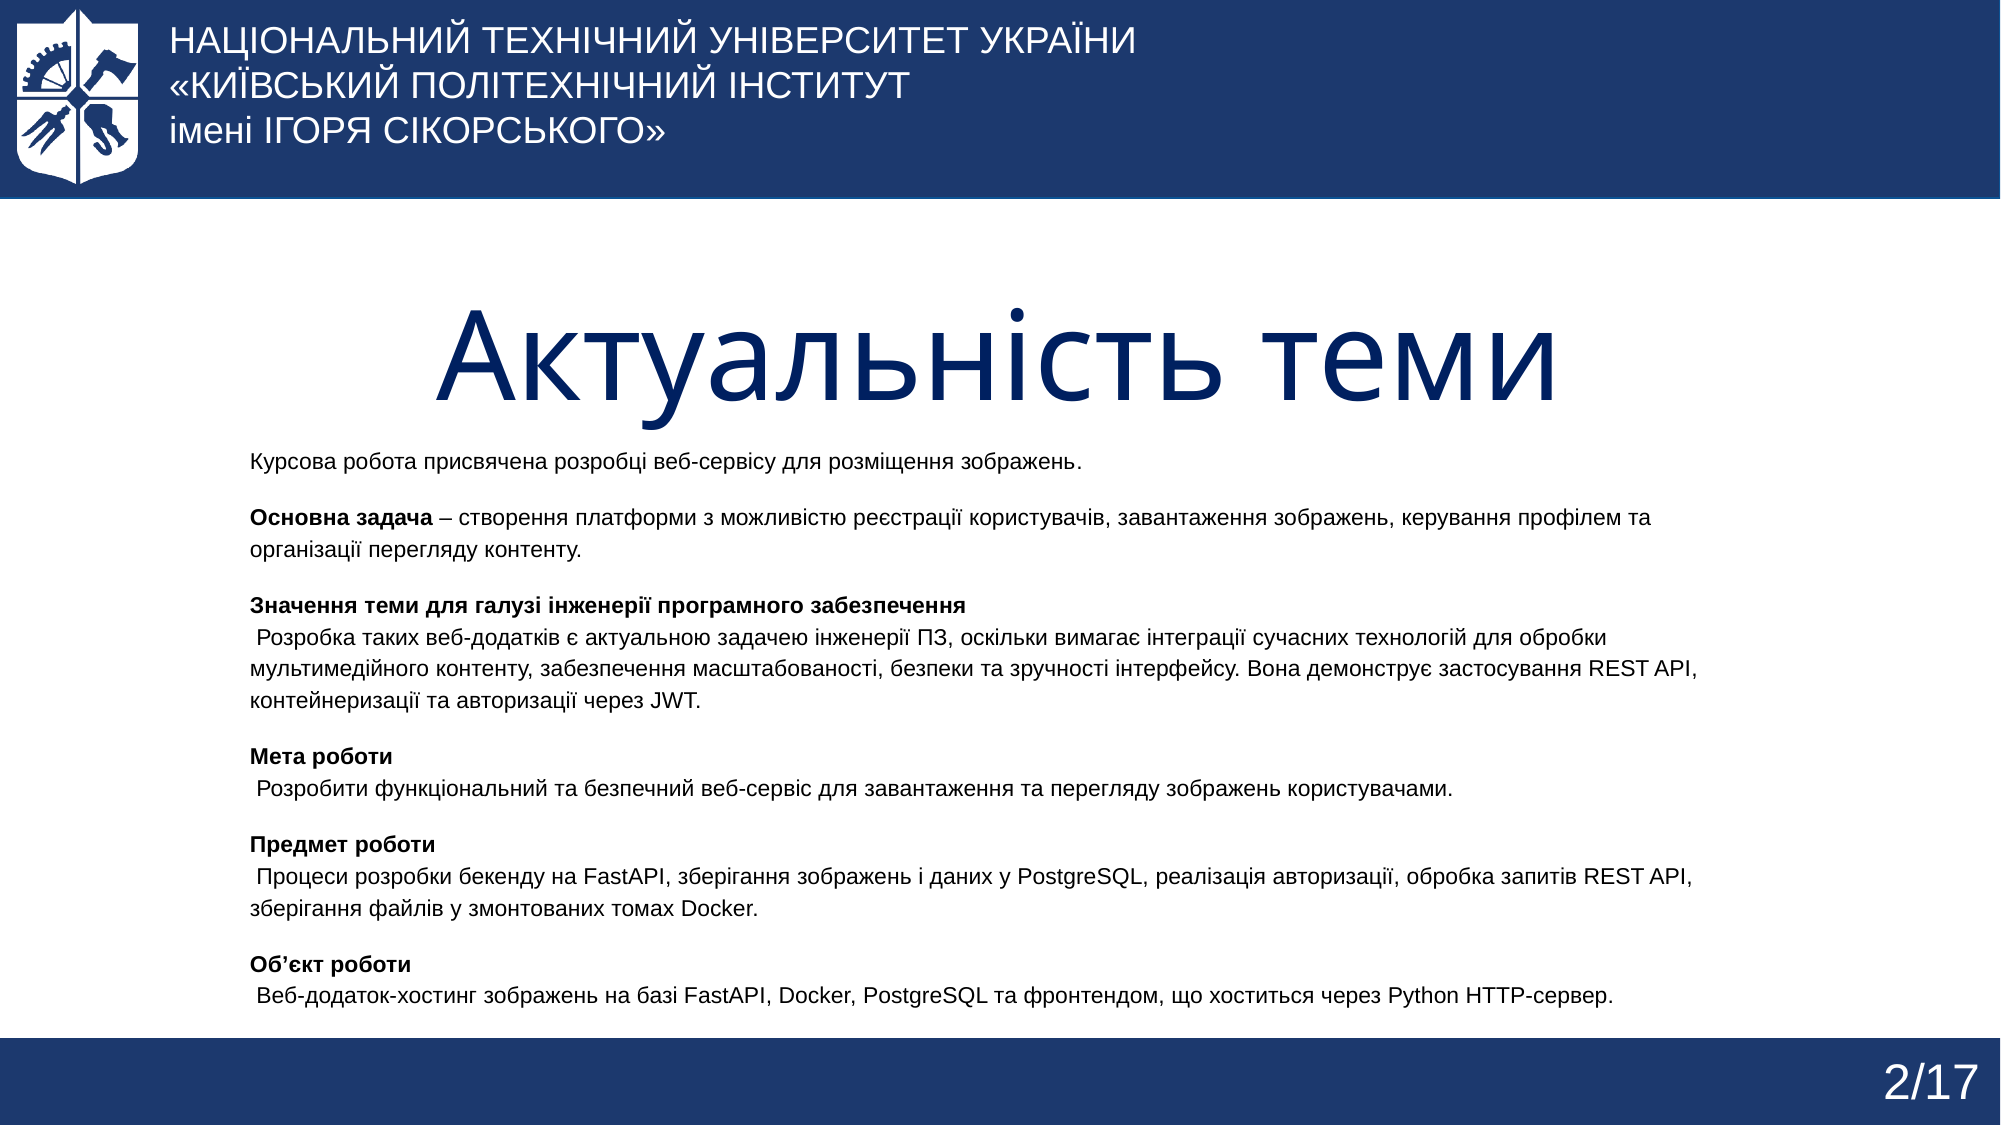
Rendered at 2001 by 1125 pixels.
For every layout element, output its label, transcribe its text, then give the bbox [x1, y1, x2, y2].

title Актуальність теми [249, 275, 1750, 442]
subtitle Курсова робота присвячена розробці веб-сервісу для розміщення зображень. Основна задача – створення платформи з можливістю реєстрації користувачів, завантаження зображень, керування профілем та організації перегляду контенту. Значення теми для галузі інженерії програмного забезпечення Розробка таких веб-додатків є актуальною задачею інженерії ПЗ, оскільки вимагає інтеграції сучасних технологій для обробки мультимедійного контенту, забезпечення масштабованості, безпеки та зручності інтерфейсу. Вона демонструє застосування REST API, контейнеризації та авторизації через JWT. Мета роботи Розробити функціональний та безпечний веб-сервіс для завантаження та перегляду зображень користувачами. Предмет роботи Процеси розробки бекенду на FastAPI, зберігання зображень і даних у PostgreSQL, реалізація авторизації, обробка запитів REST API, зберігання файлів у змонтованих томах Docker. Об’єкт роботи Веб-додаток-хостинг зображень на базі FastAPI, Docker, PostgreSQL та фронтендом, що хоститься через Python HTTP-сервер. [249, 442, 1750, 1095]
picture [17, 9, 138, 184]
text_box НАЦІОНАЛЬНИЙ ТЕХНІЧНИЙ УНІВЕРСИТЕТ УКРАЇНИ «КИЇВСЬКИЙ ПОЛІТЕХНІЧНИЙ ІНСТИТУТ імені ІГОРЯ СІКОРСЬКОГО» [154, 8, 1166, 159]
text_box 2/17 [1830, 1041, 1996, 1117]
